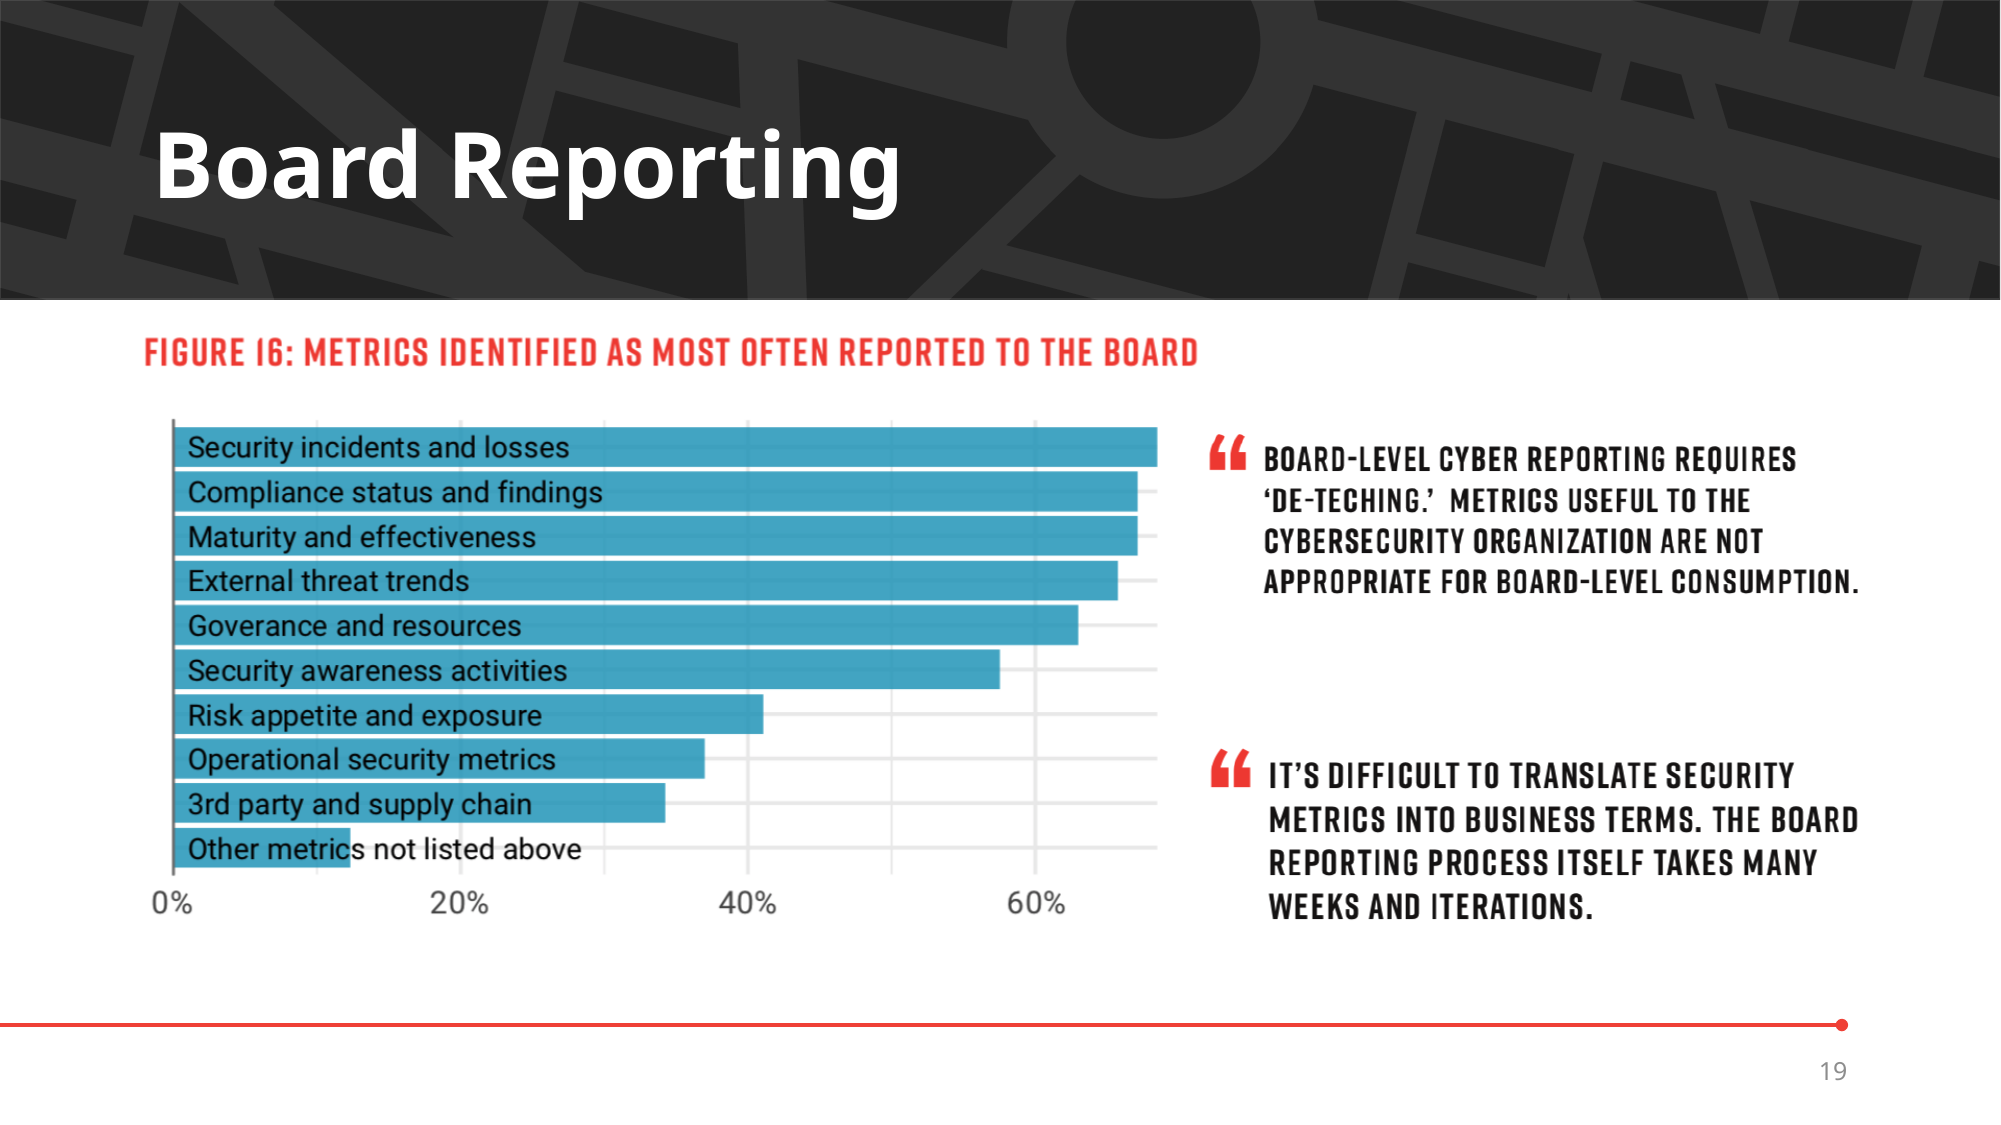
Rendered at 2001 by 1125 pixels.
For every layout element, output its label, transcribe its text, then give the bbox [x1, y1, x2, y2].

title Board Reporting [137, 59, 1863, 278]
slide_number 19 [1412, 1042, 1863, 1103]
picture [137, 326, 1863, 927]
